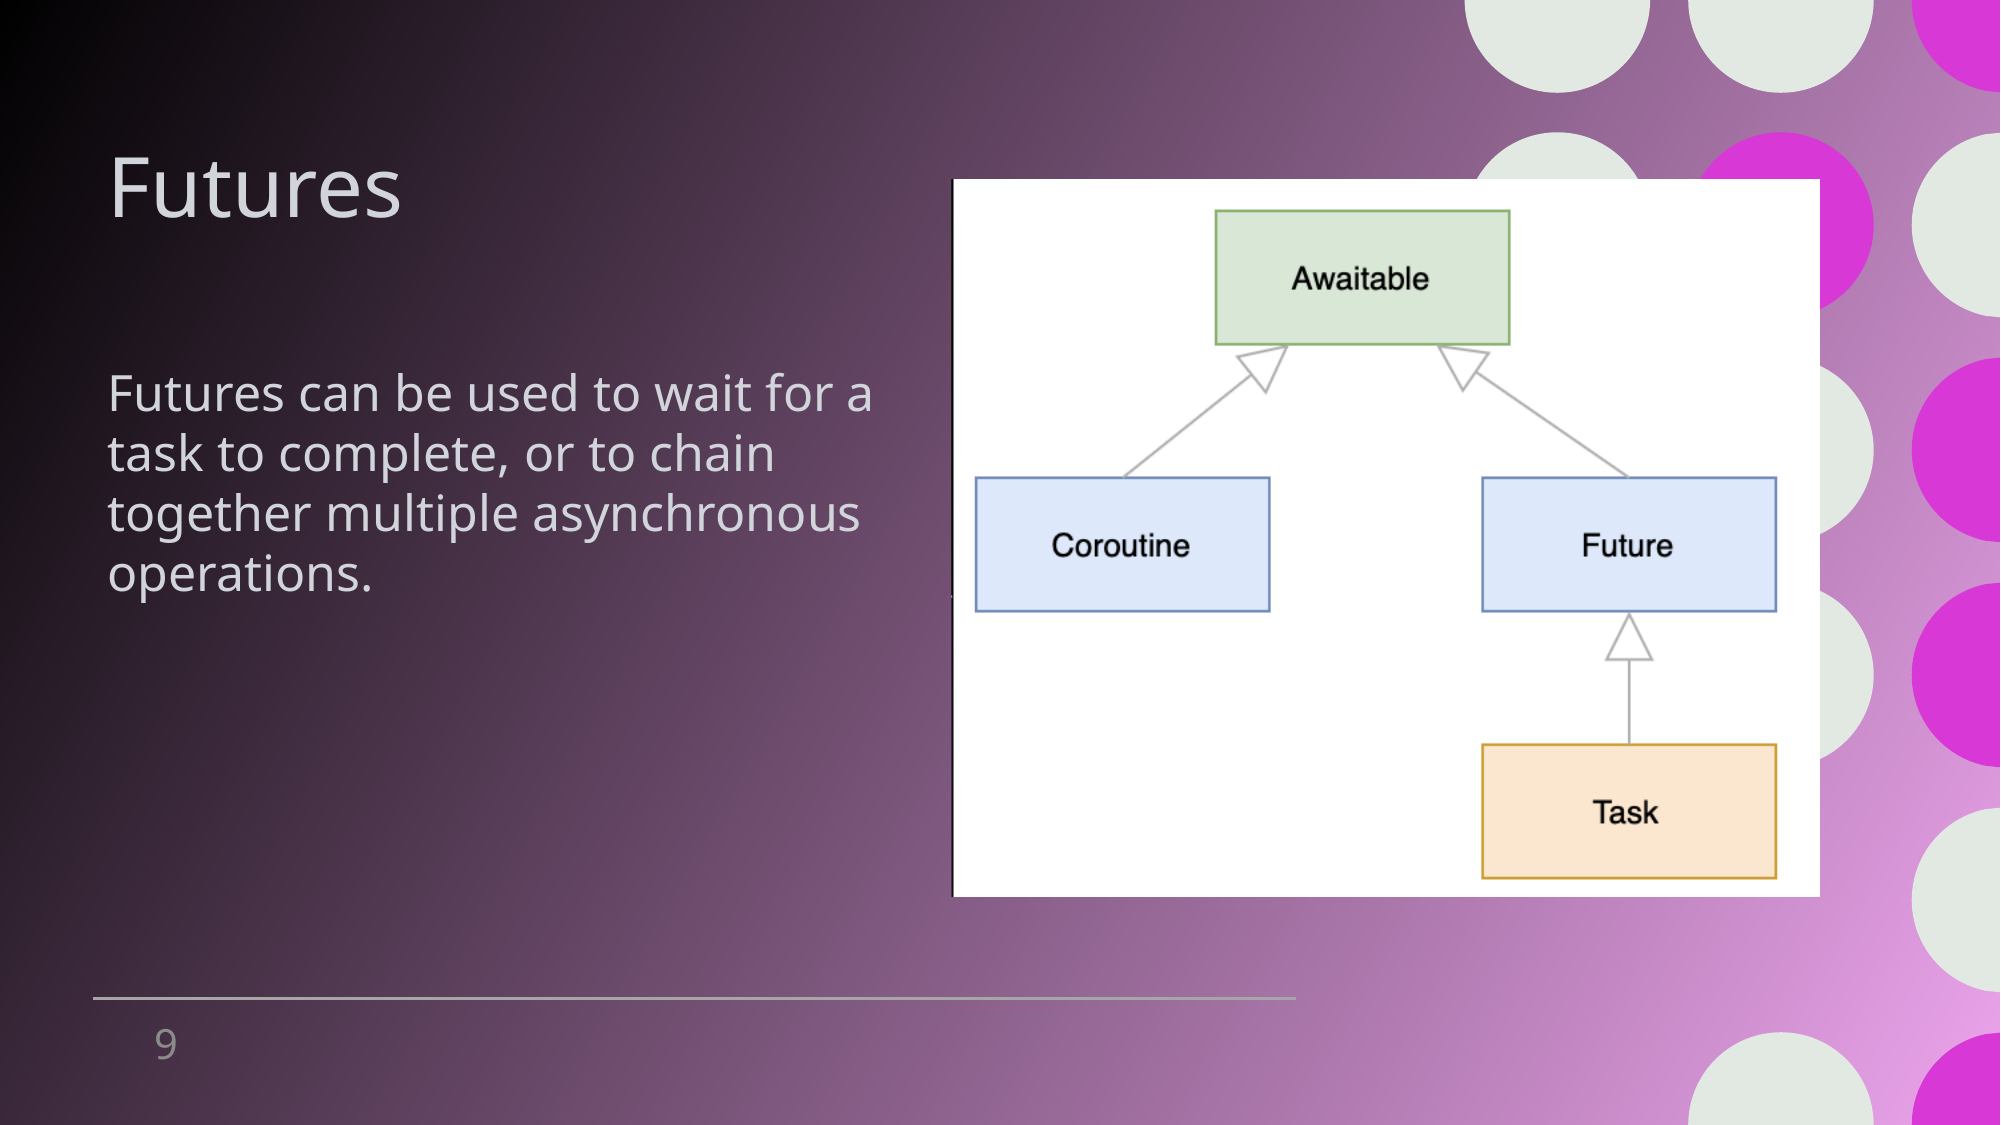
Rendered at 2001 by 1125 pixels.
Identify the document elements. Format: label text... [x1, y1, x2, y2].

slide_number 9 [59, 1016, 193, 1077]
list Futures can be used to wait for a task to complete, or to chain together multiple asynchronous operations. [92, 354, 952, 946]
title Futures [92, 126, 1297, 335]
picture [951, 179, 1820, 897]
